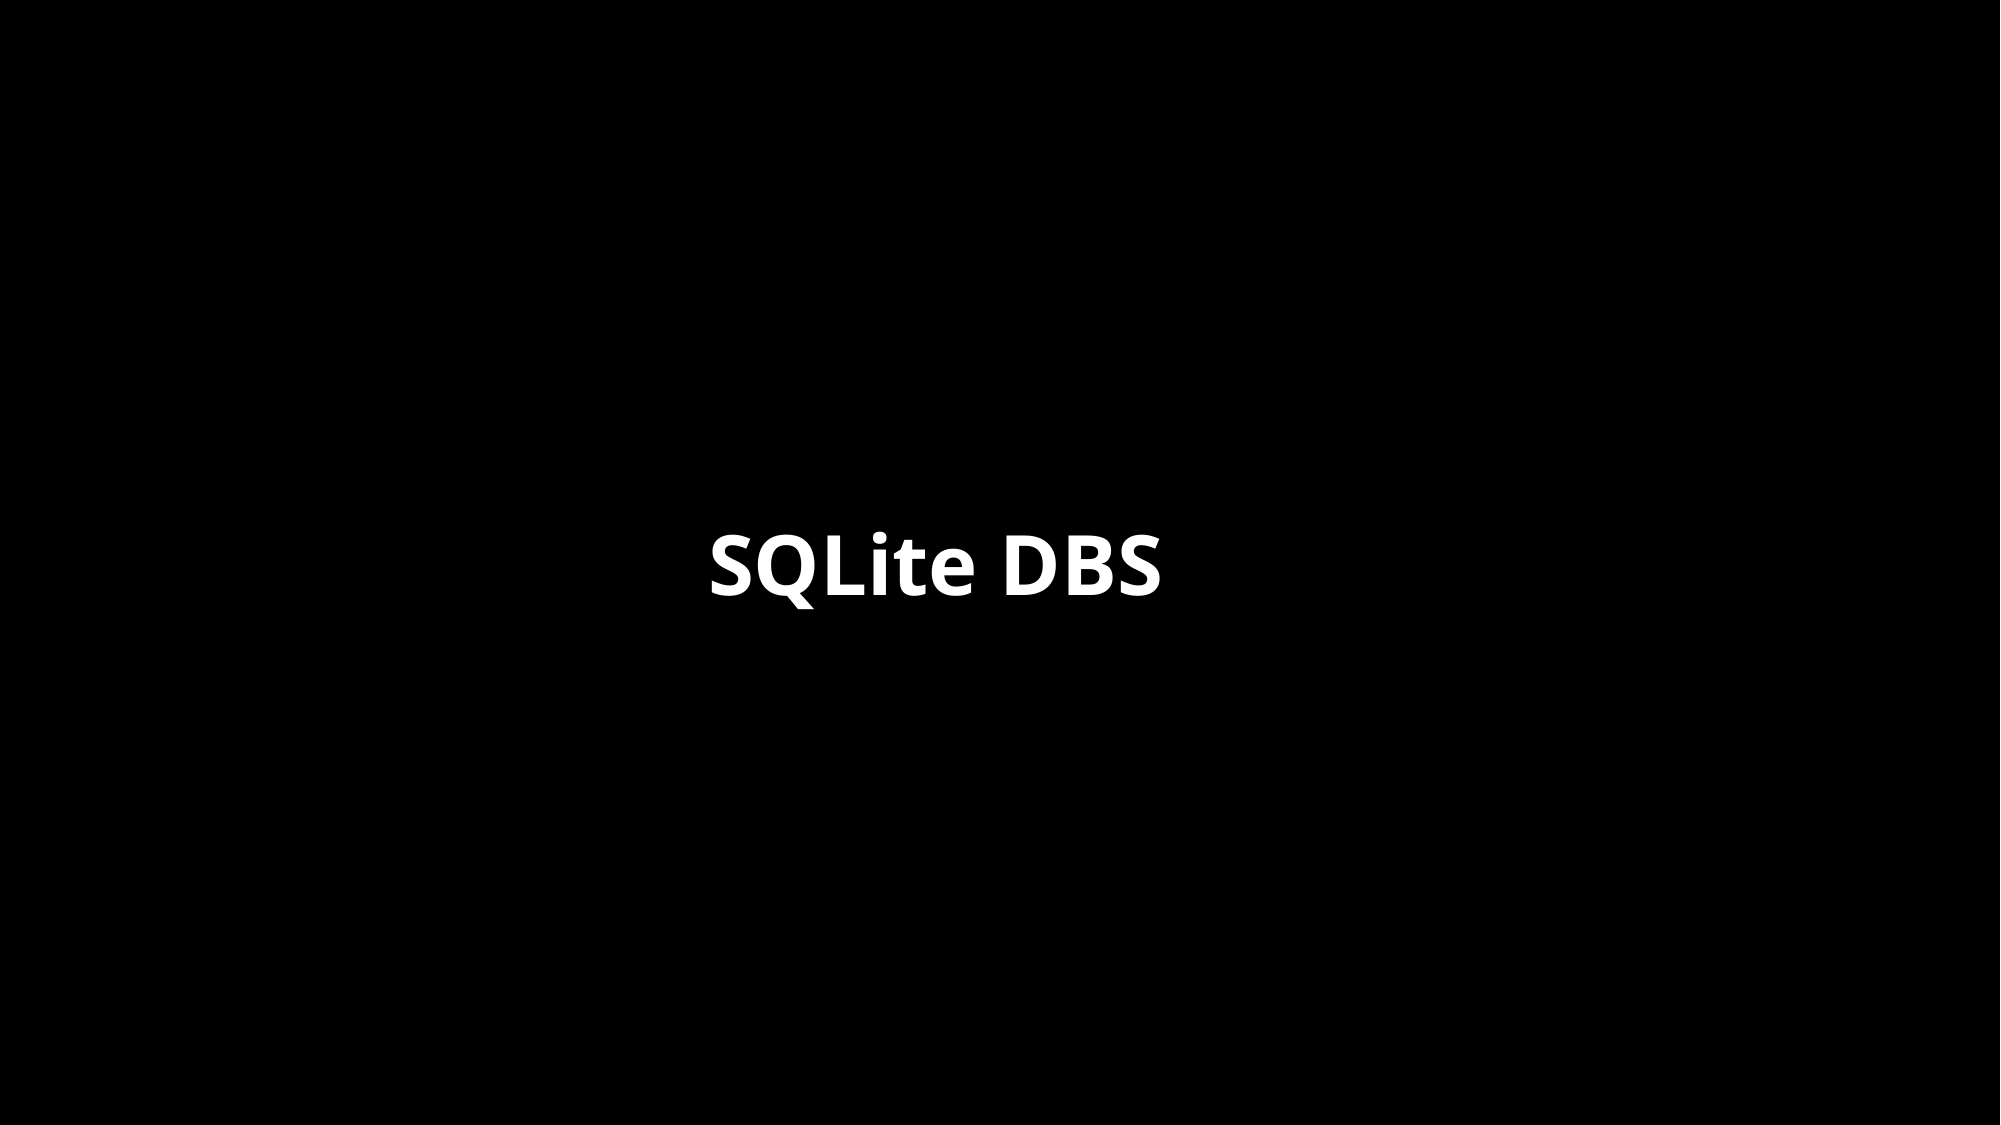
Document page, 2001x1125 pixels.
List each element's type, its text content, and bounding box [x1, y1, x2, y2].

text_box SQLite DBS [693, 504, 1307, 620]
